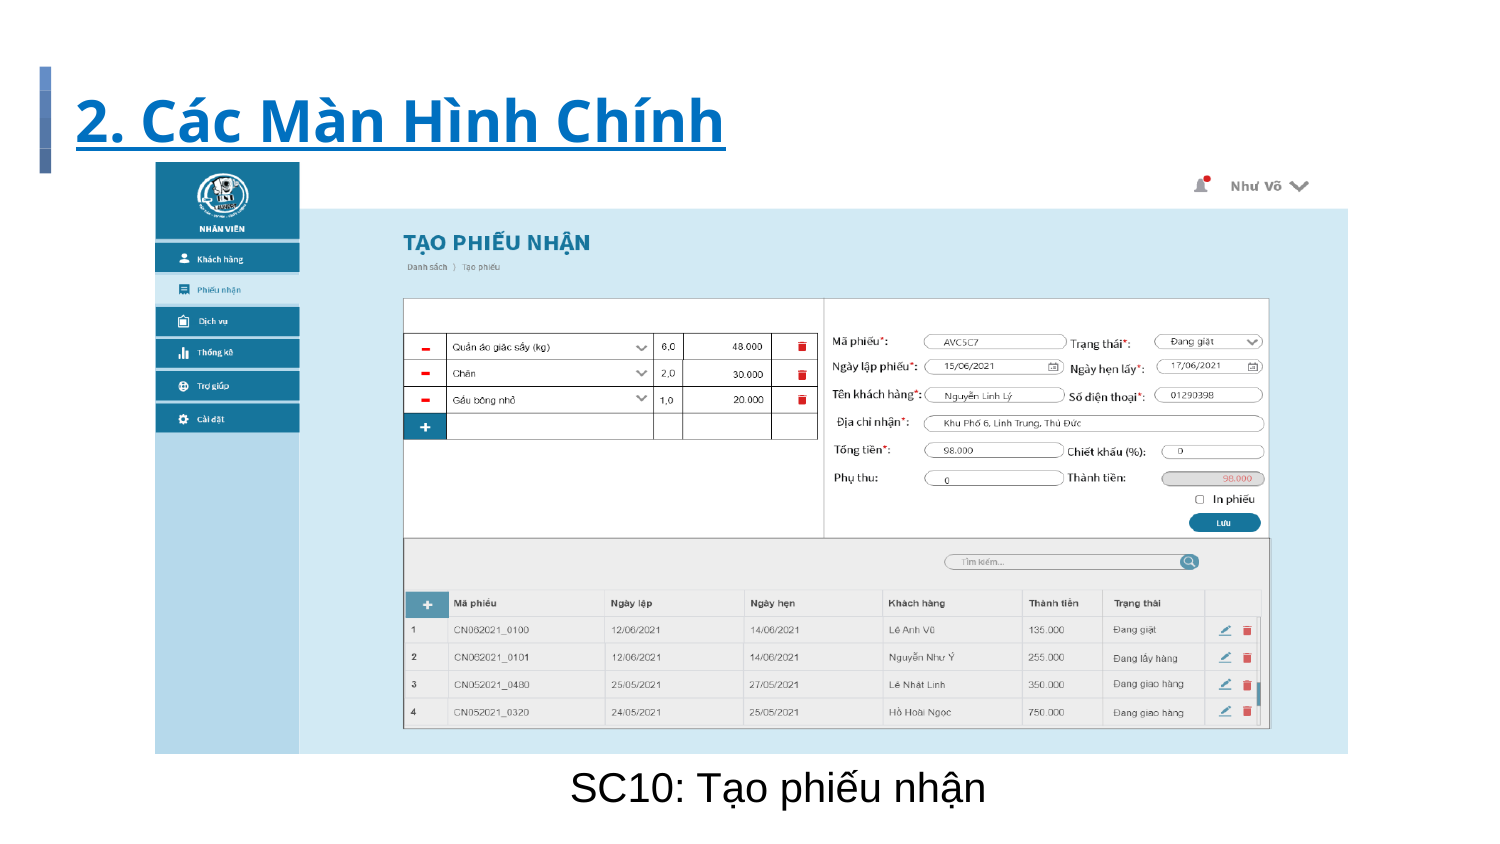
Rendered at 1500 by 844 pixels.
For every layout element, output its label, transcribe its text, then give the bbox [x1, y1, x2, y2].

title 2. Các Màn Hình Chính [60, 69, 1449, 163]
picture [155, 162, 1349, 754]
text_box SC10: Tạo phiếu nhận [555, 762, 1009, 818]
